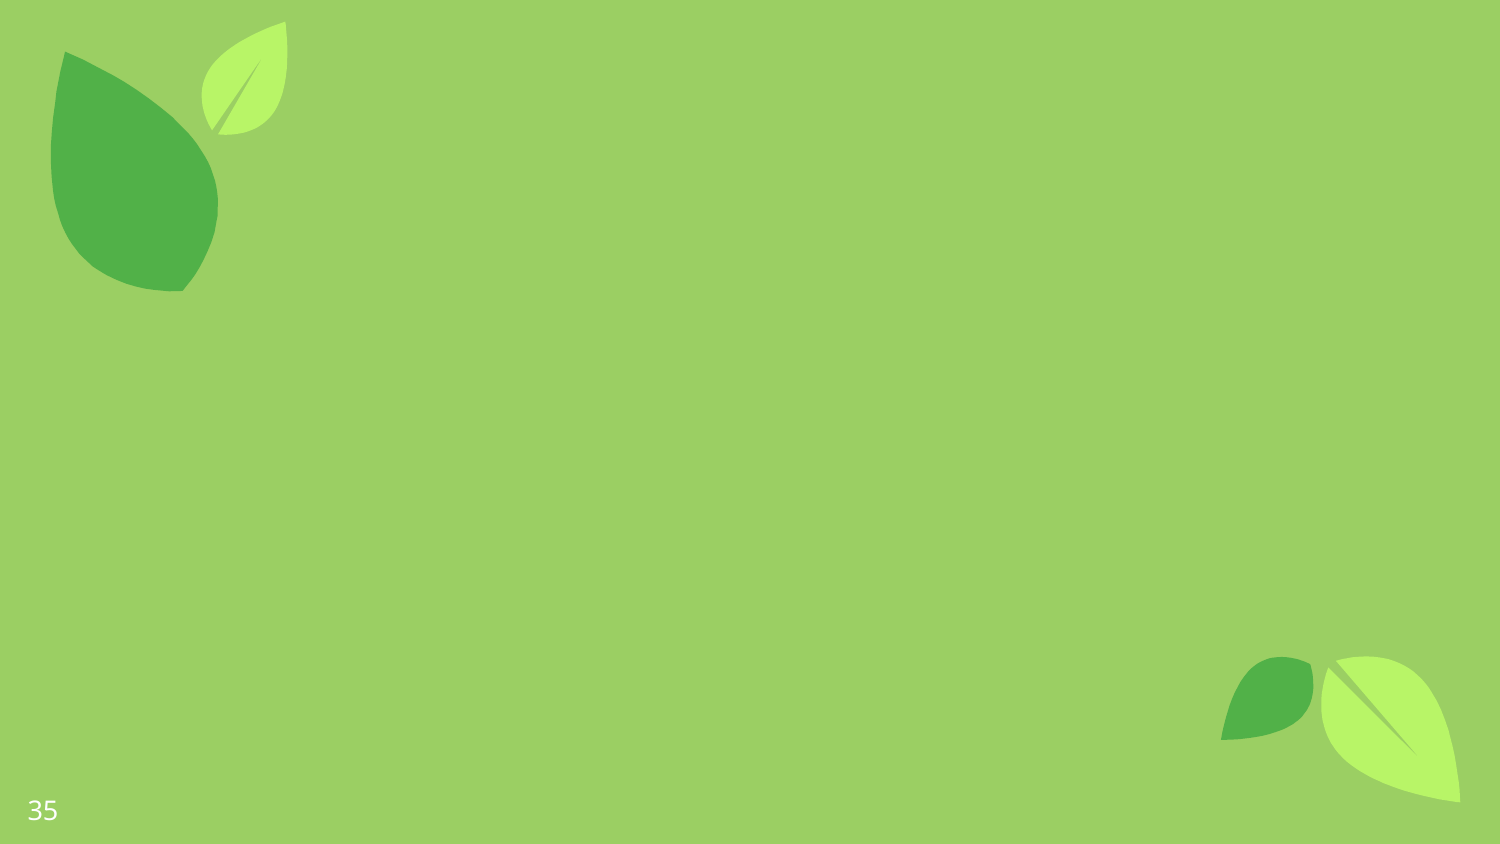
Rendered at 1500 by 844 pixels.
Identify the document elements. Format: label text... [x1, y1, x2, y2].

slide_number ‹#› [12, 779, 103, 844]
